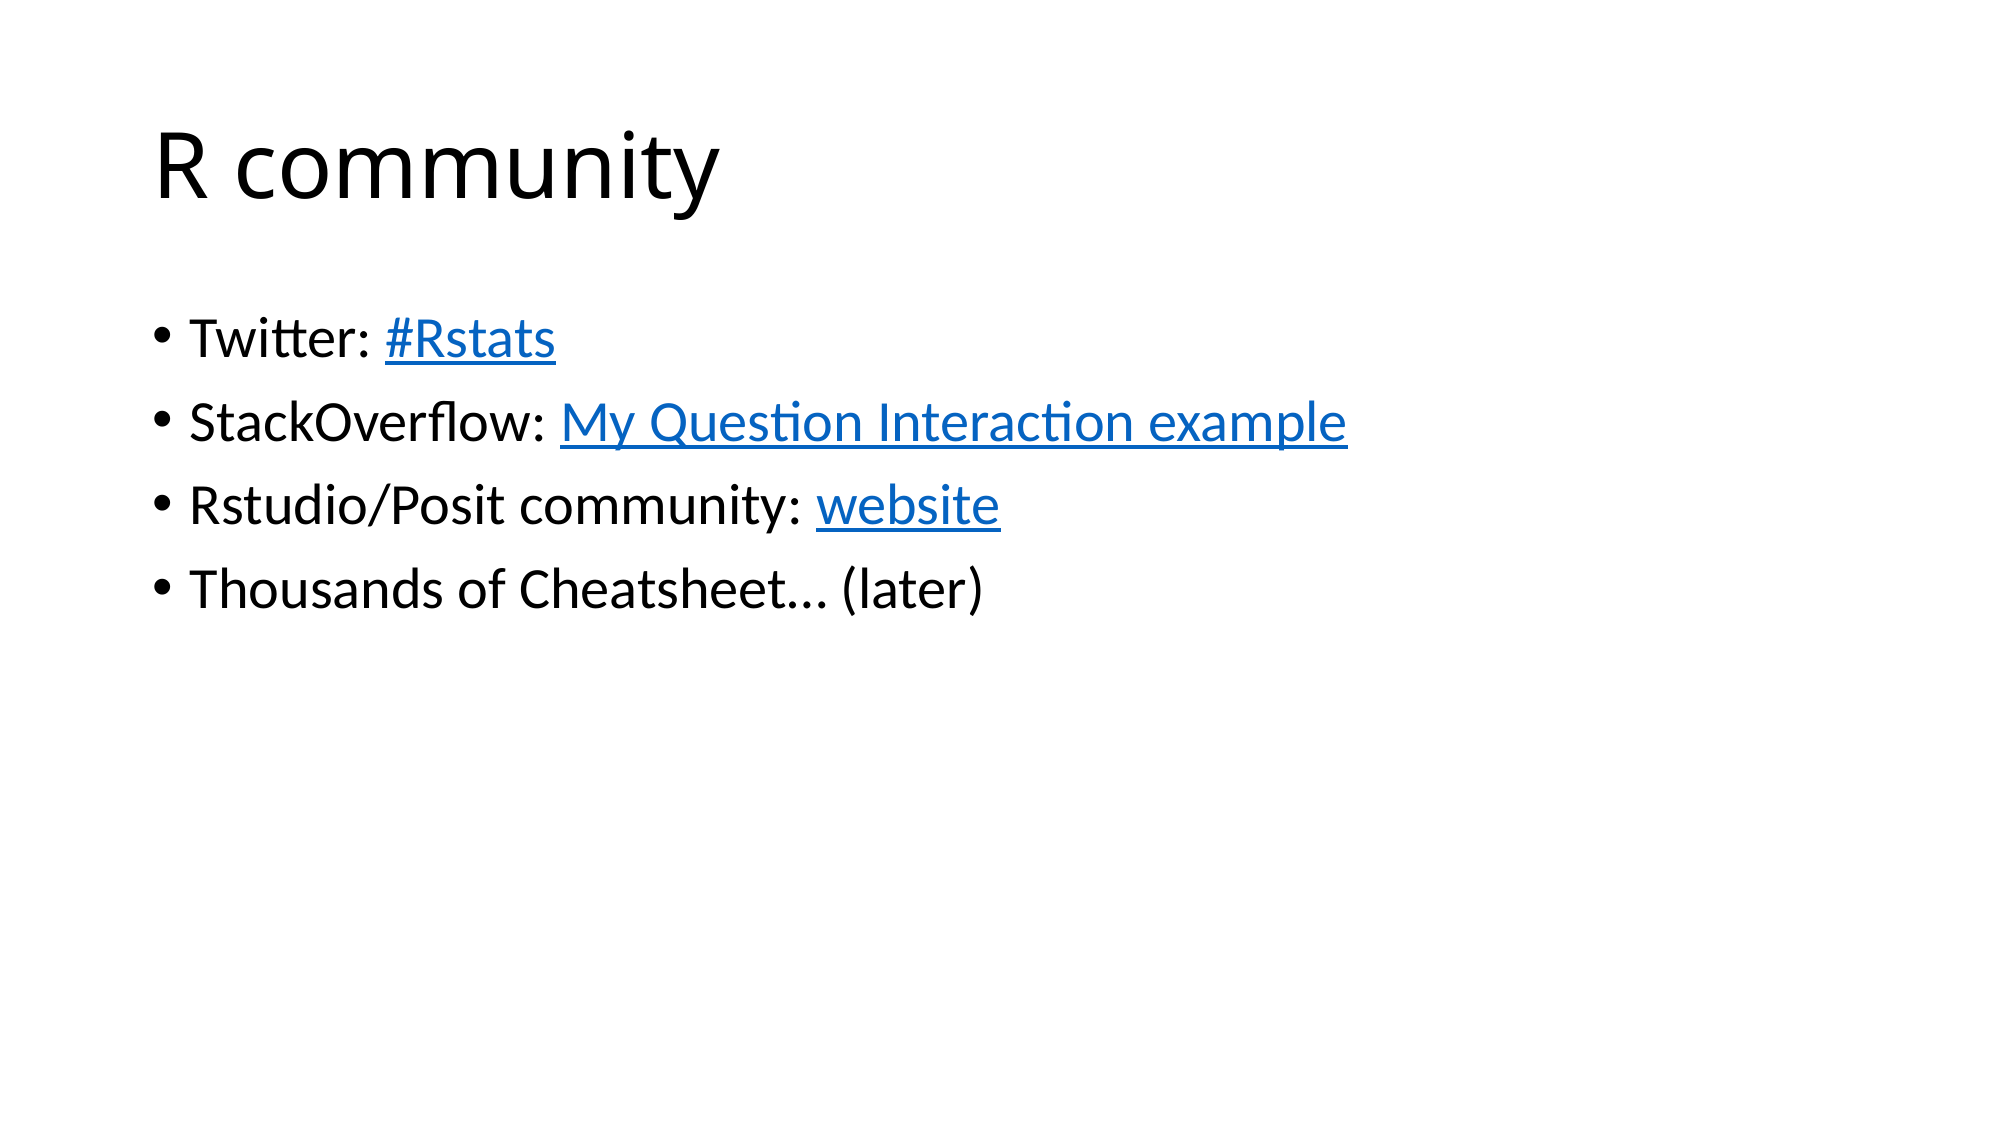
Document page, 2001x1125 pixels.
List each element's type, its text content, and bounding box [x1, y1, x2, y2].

title R community [137, 59, 1863, 278]
list Twitter: #Rstats StackOverflow: My Question Interaction example Rstudio/Posit community: website Thousands of Cheatsheet… (later) [137, 299, 1863, 1014]
